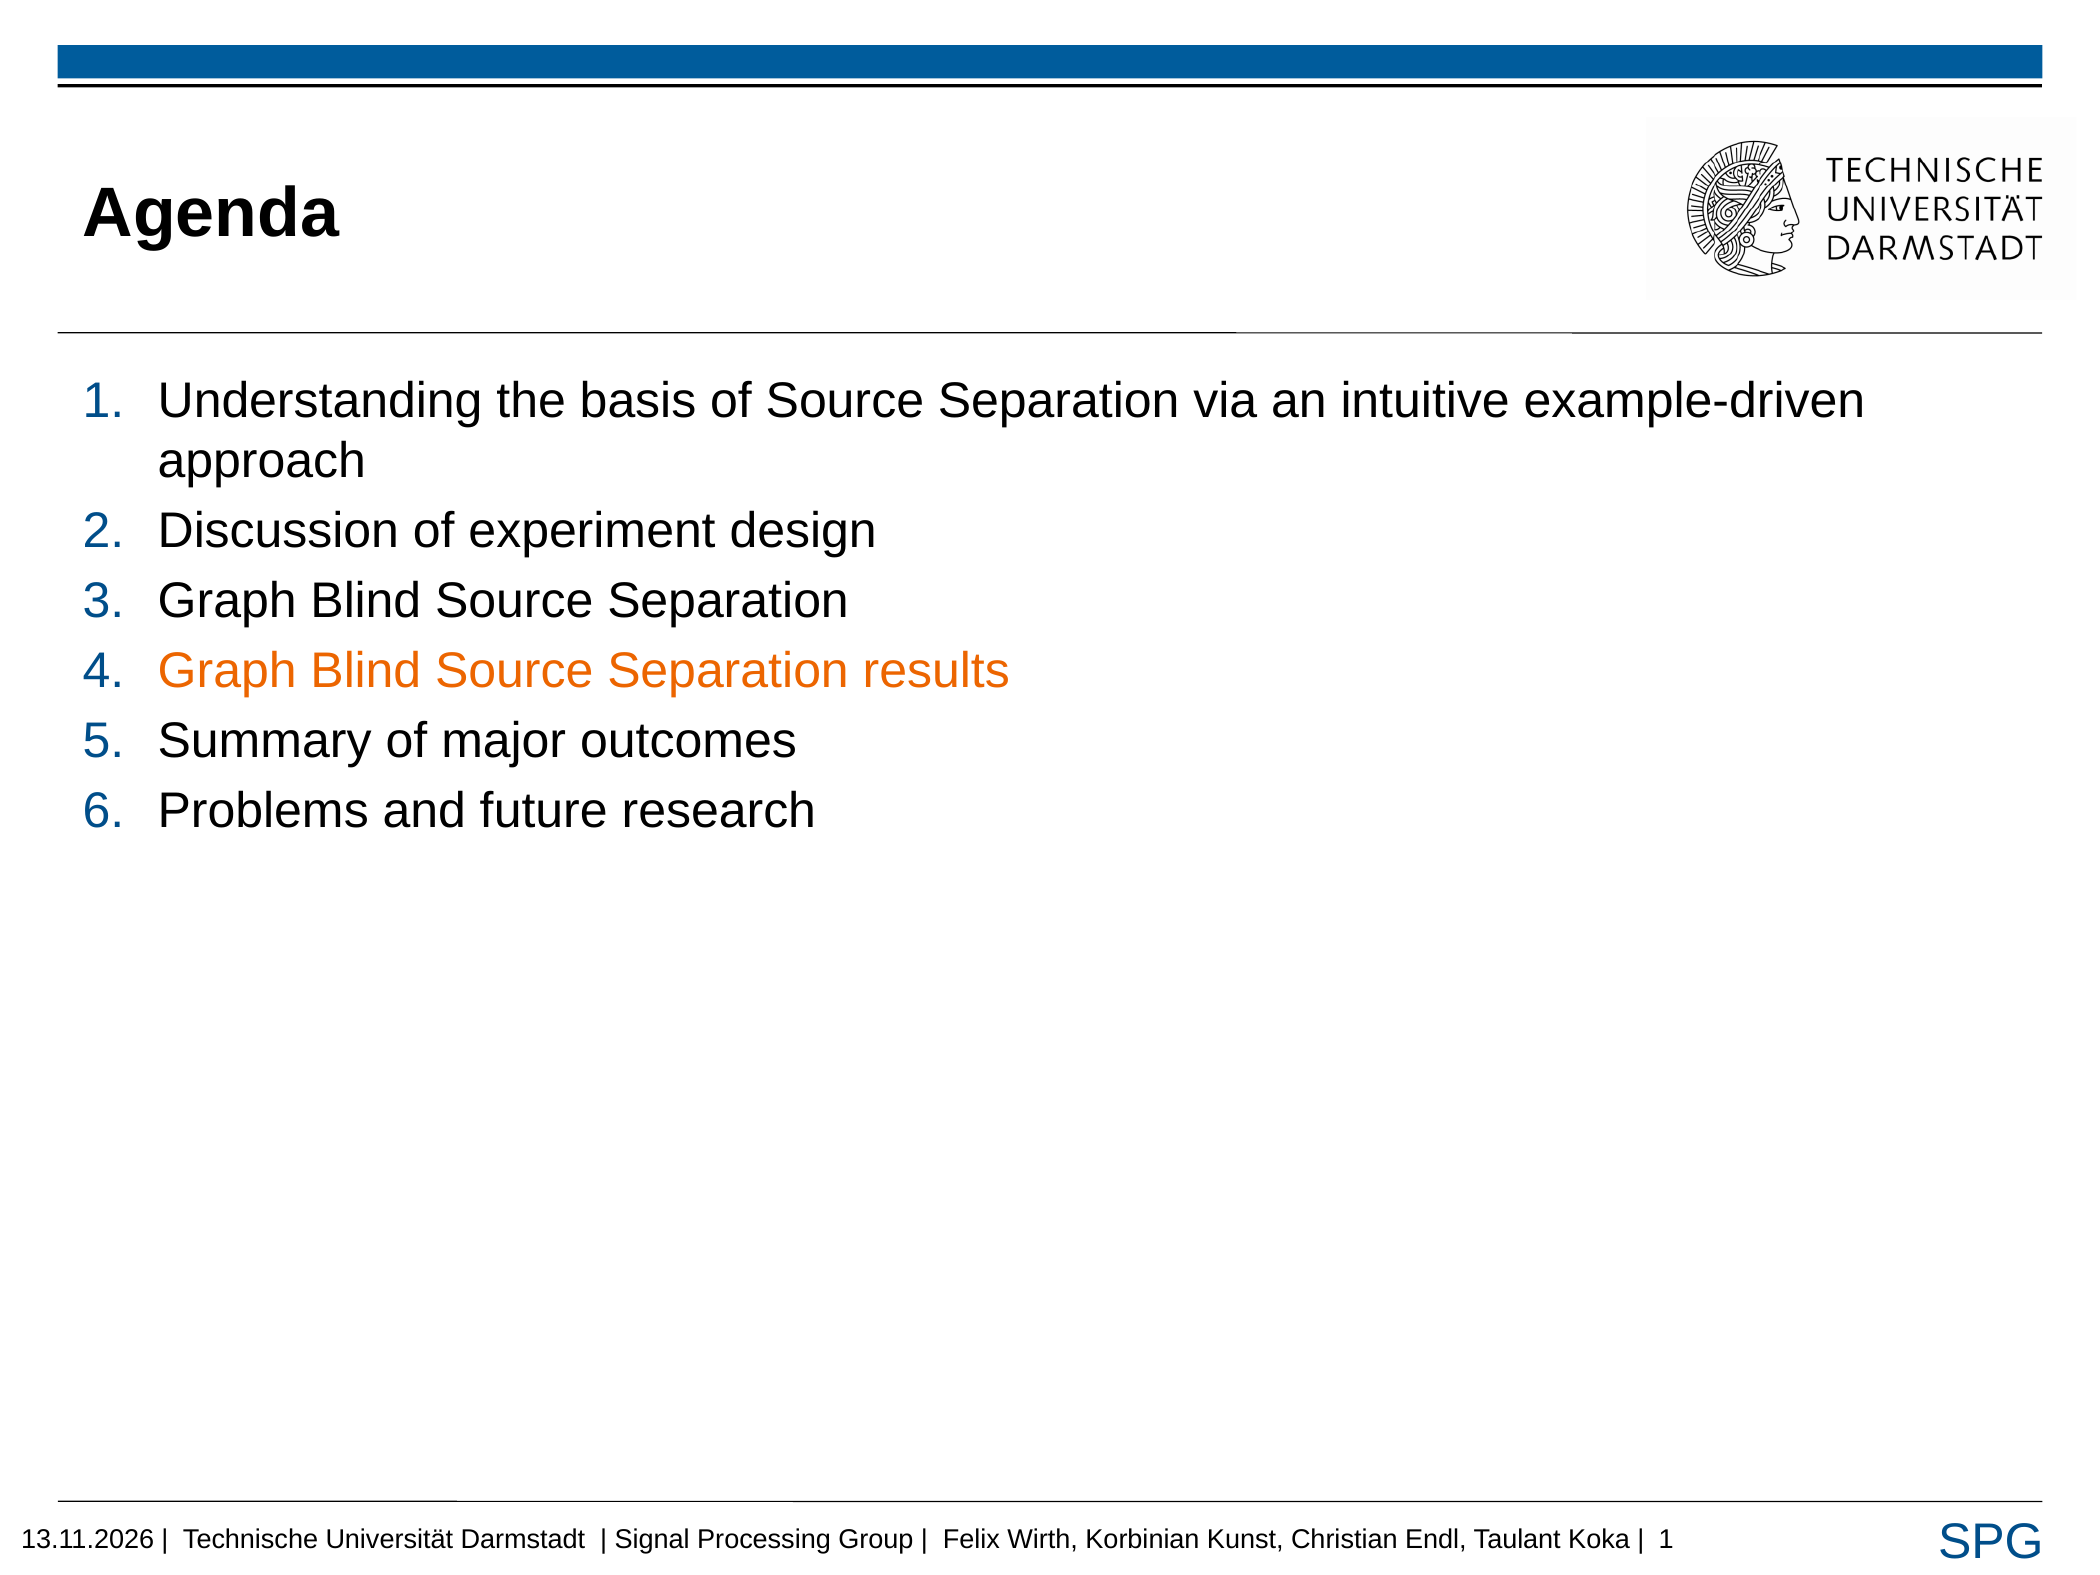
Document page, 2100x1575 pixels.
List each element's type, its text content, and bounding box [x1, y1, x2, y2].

title Agenda [82, 112, 1662, 306]
list Understanding the basis of Source Separation via an intuitive example-driven approach Discussion of experiment design Graph Blind Source Separation Graph Blind Source Separation results Summary of major outcomes Problems and future research [82, 367, 2070, 1431]
picture [1662, 117, 2077, 300]
